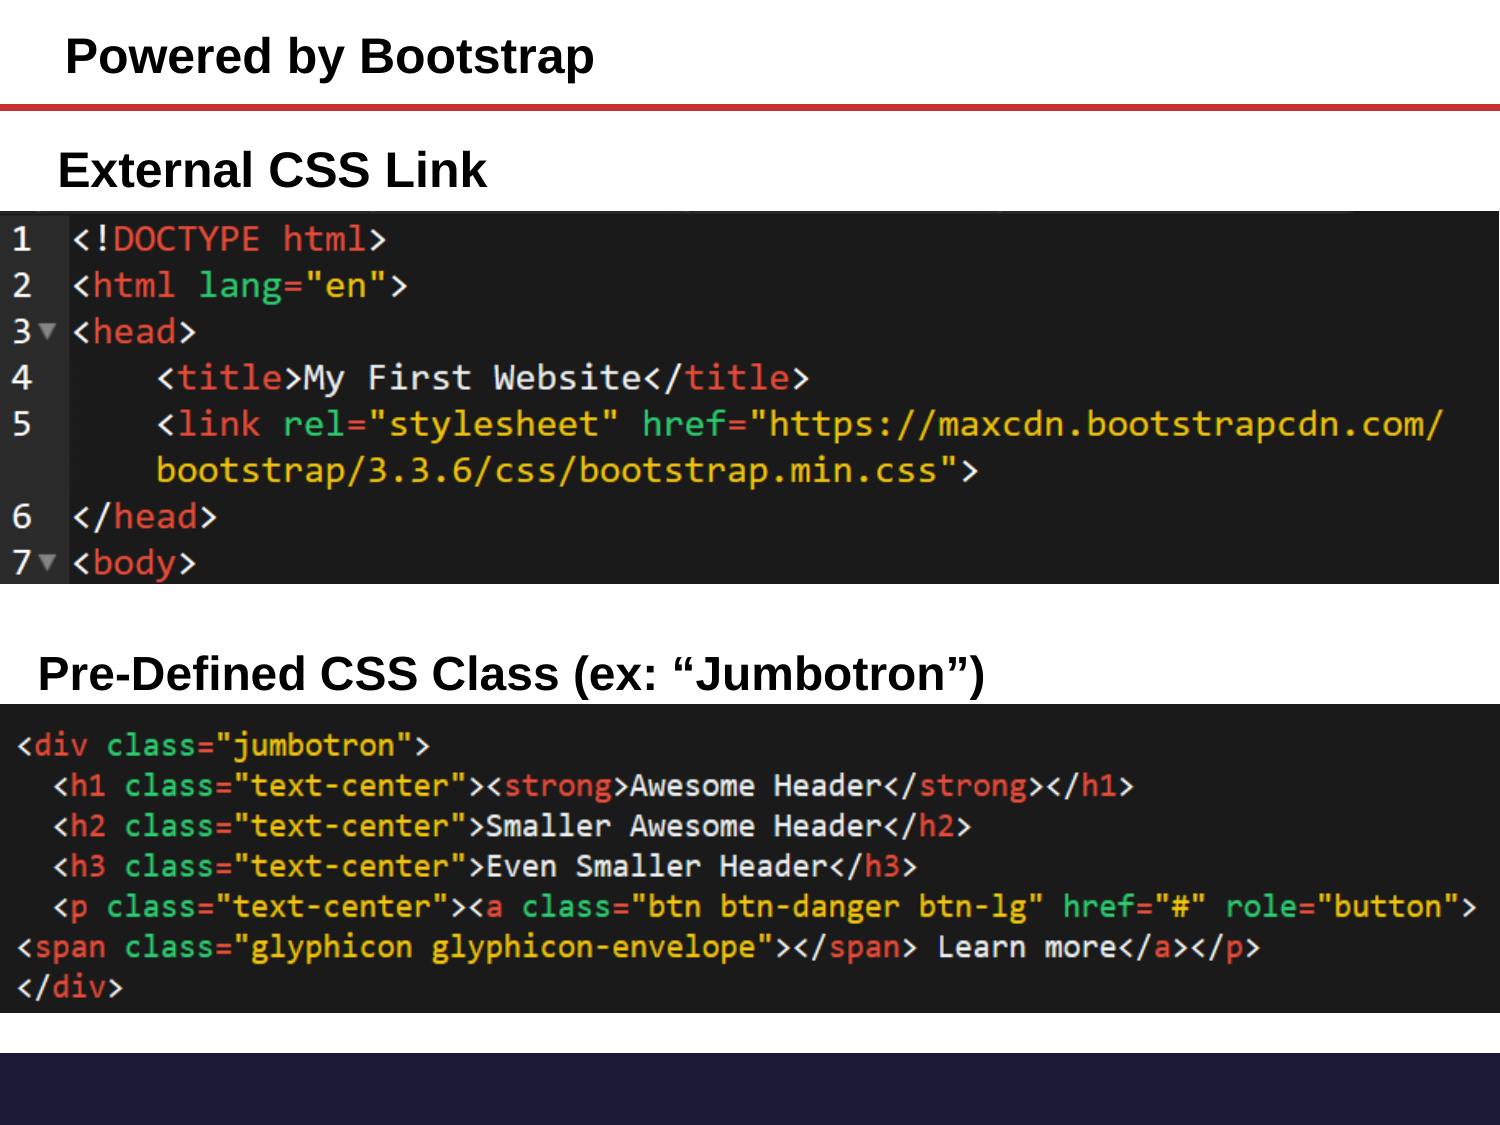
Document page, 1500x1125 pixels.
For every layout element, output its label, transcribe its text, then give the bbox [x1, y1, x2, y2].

text_box Pre-Defined CSS Class (ex: “Jumbotron”) [0, 634, 1125, 704]
picture [0, 704, 1500, 1013]
text_box Powered by Bootstrap [49, 16, 888, 91]
text_box External CSS Link [0, 130, 570, 211]
picture [0, 211, 1499, 584]
